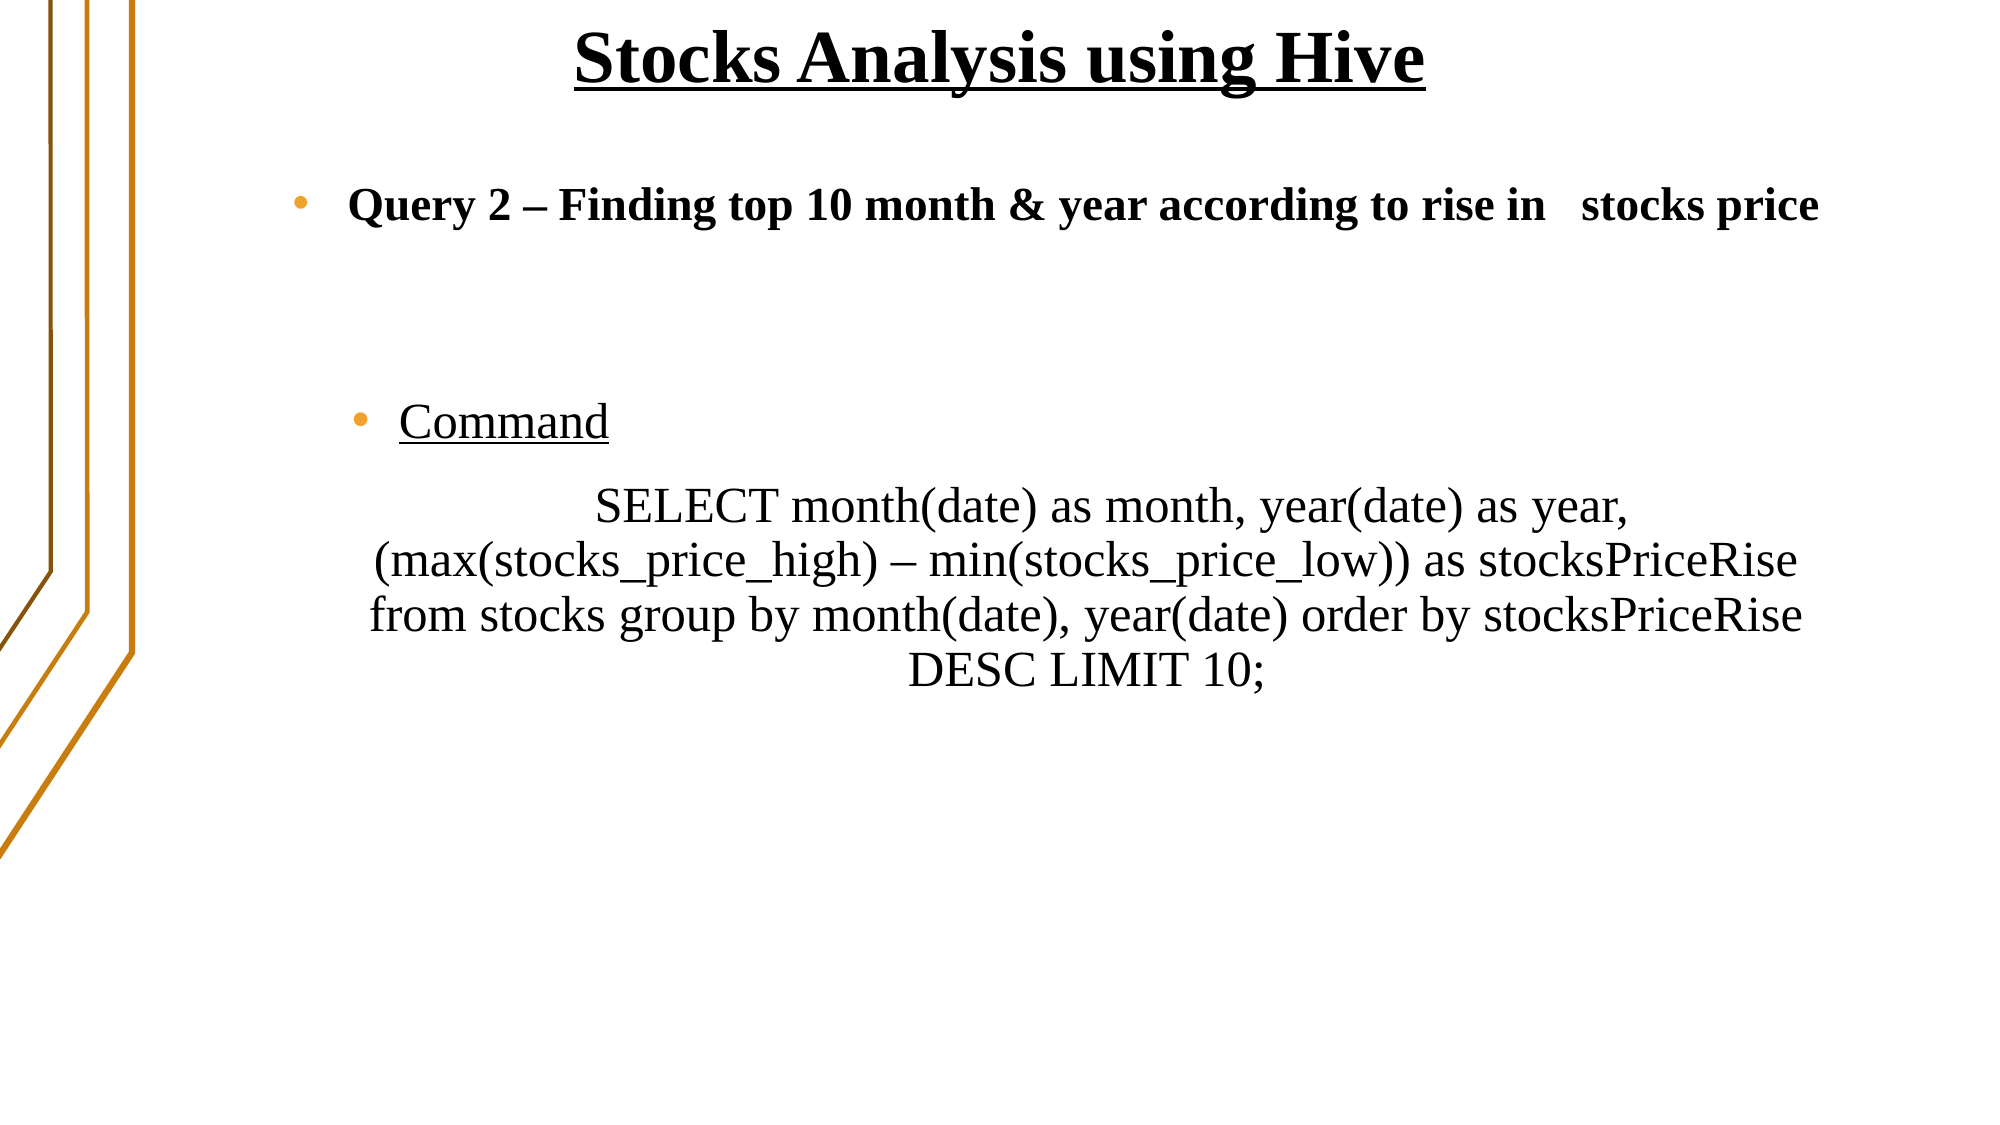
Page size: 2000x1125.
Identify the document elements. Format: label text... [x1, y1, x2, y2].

text_box Command SELECT month(date) as month, year(date) as year, (max(stocks_price_high) – min(stocks_price_low)) as stocksPriceRise from stocks group by month(date), year(date) order by stocksPriceRise DESC LIMIT 10; [337, 387, 1837, 706]
text_box Stocks Analysis using Hive [484, 10, 1516, 172]
text_box Query 2 – Finding top 10 month & year according to rise in stocks price [274, 172, 1850, 283]
